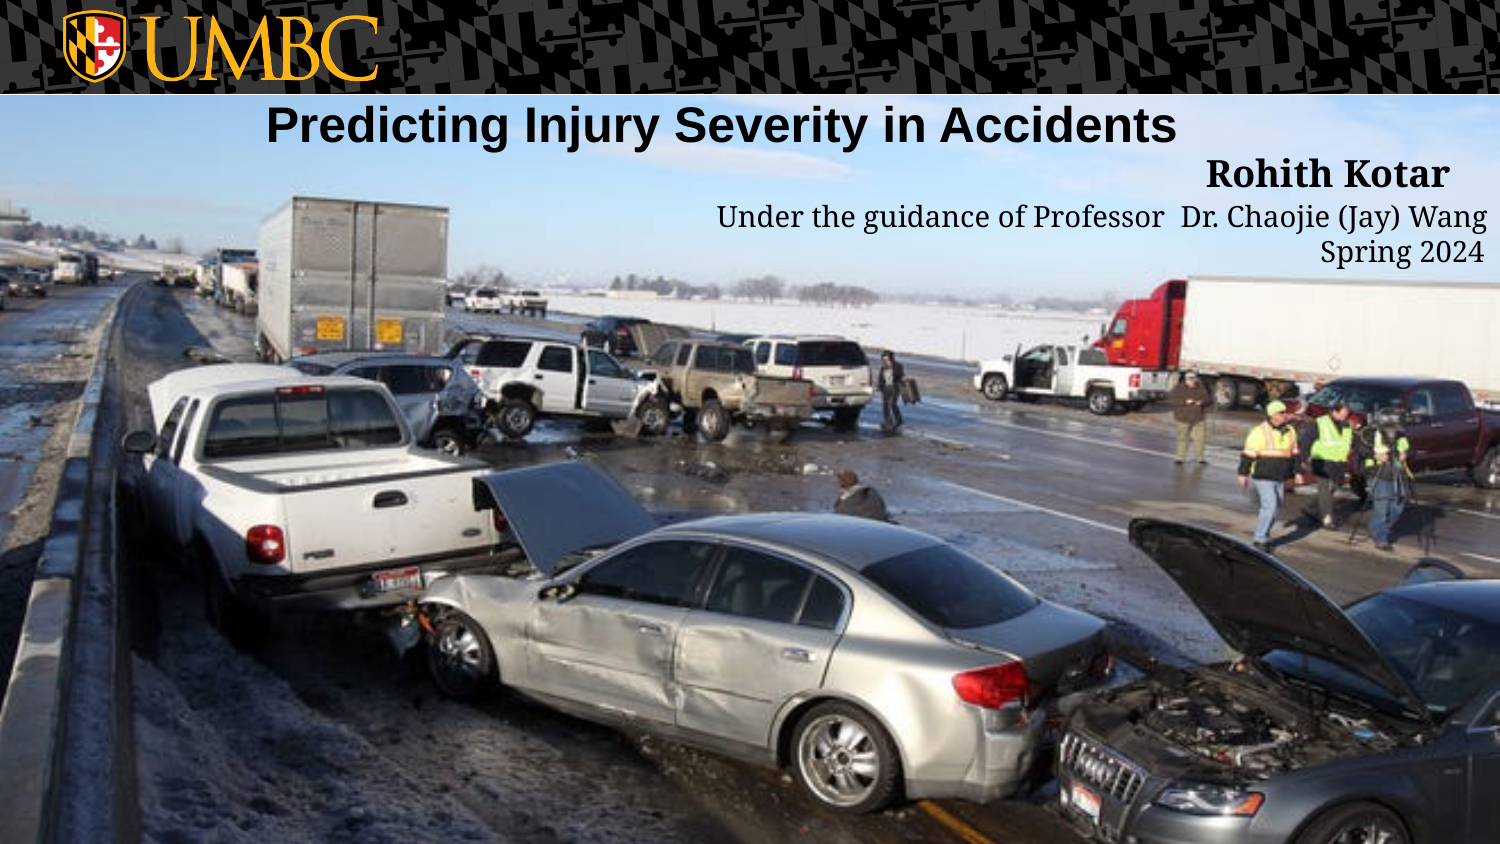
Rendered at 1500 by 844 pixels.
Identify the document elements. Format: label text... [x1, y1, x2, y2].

picture [0, 95, 1500, 844]
text_box Predicting Injury Severity in Accidents [144, 84, 1300, 94]
picture [0, 0, 1500, 94]
